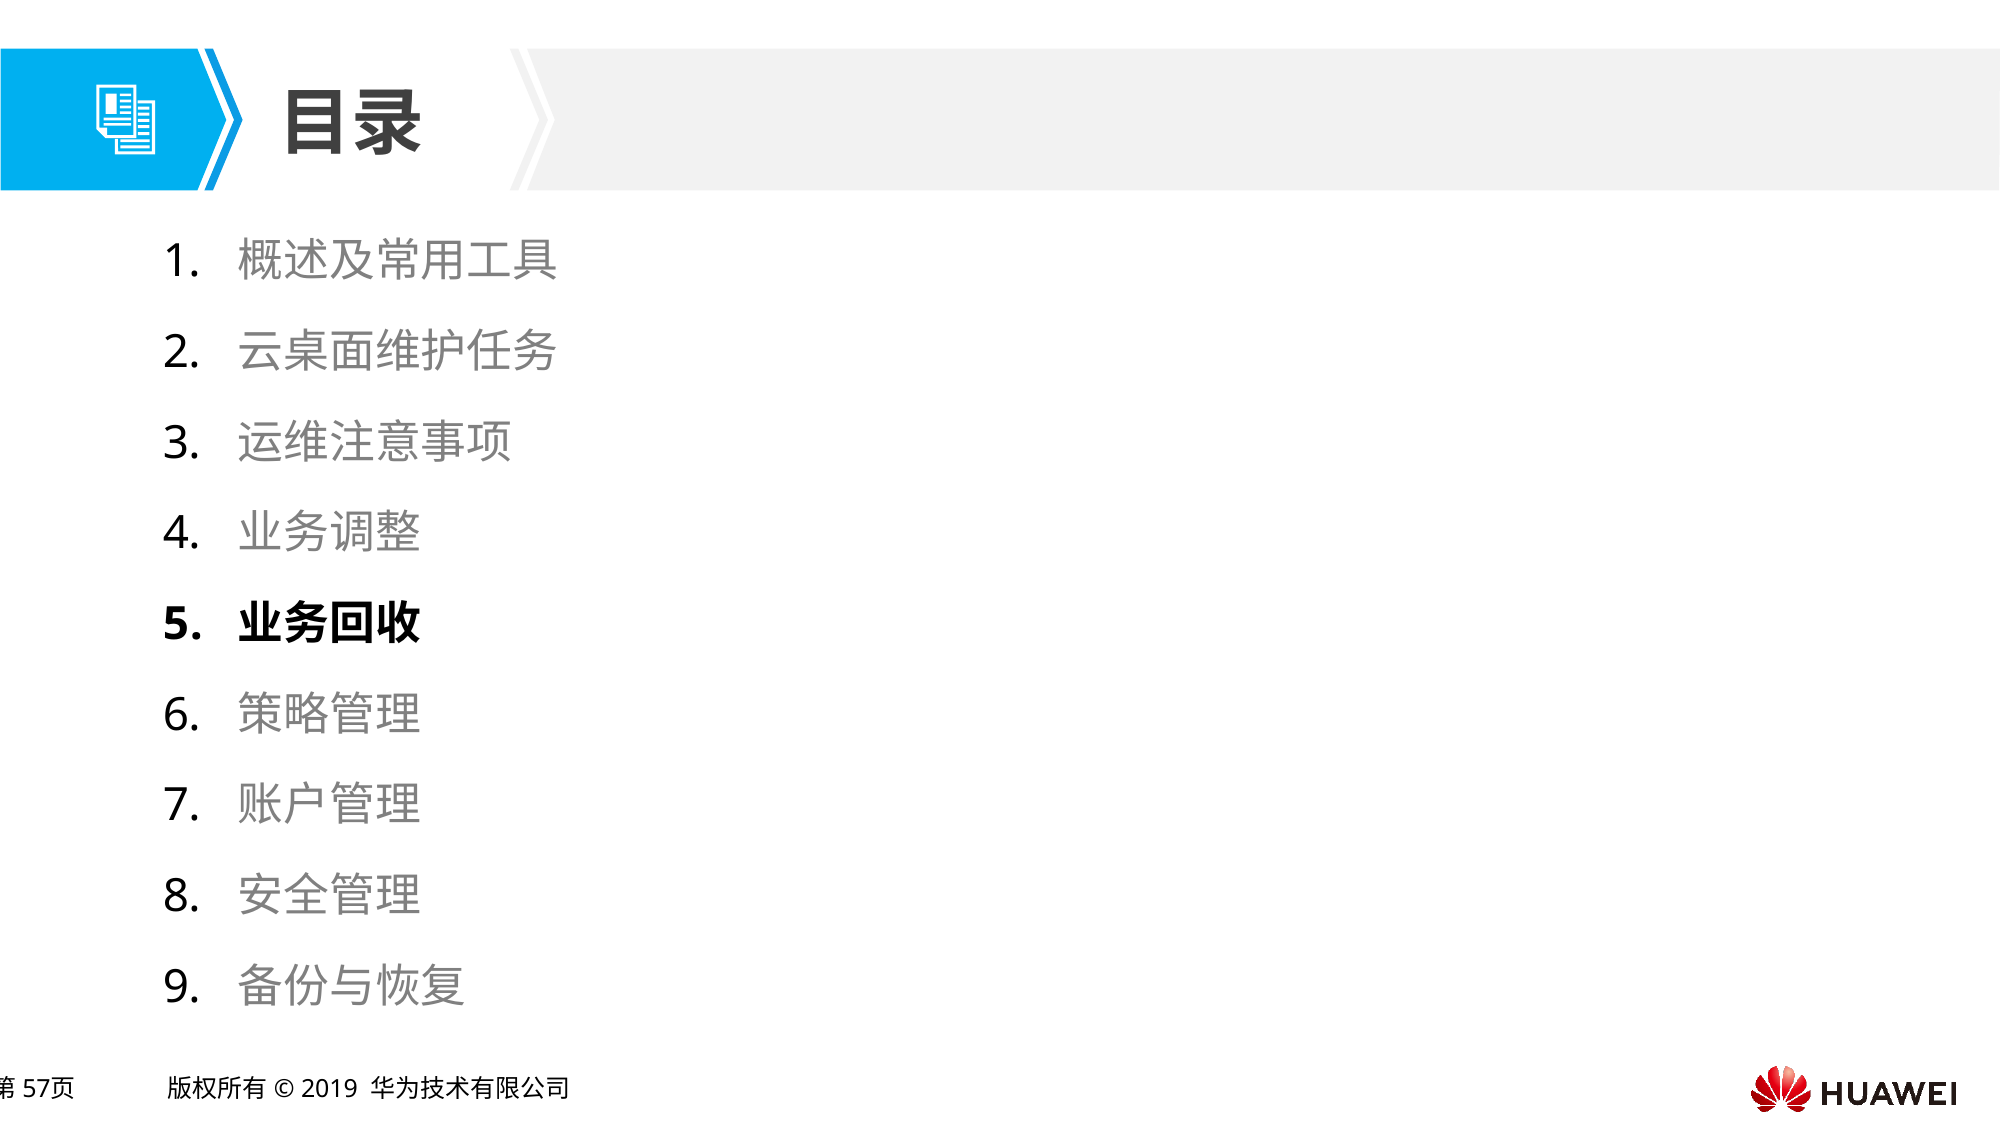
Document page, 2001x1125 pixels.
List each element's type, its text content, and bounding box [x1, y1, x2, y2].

list 概述及常用工具 云桌面维护任务 运维注意事项 业务调整 业务回收 策略管理 账户管理 安全管理 备份与恢复 [149, 202, 1882, 971]
picture [1751, 1066, 1956, 1112]
